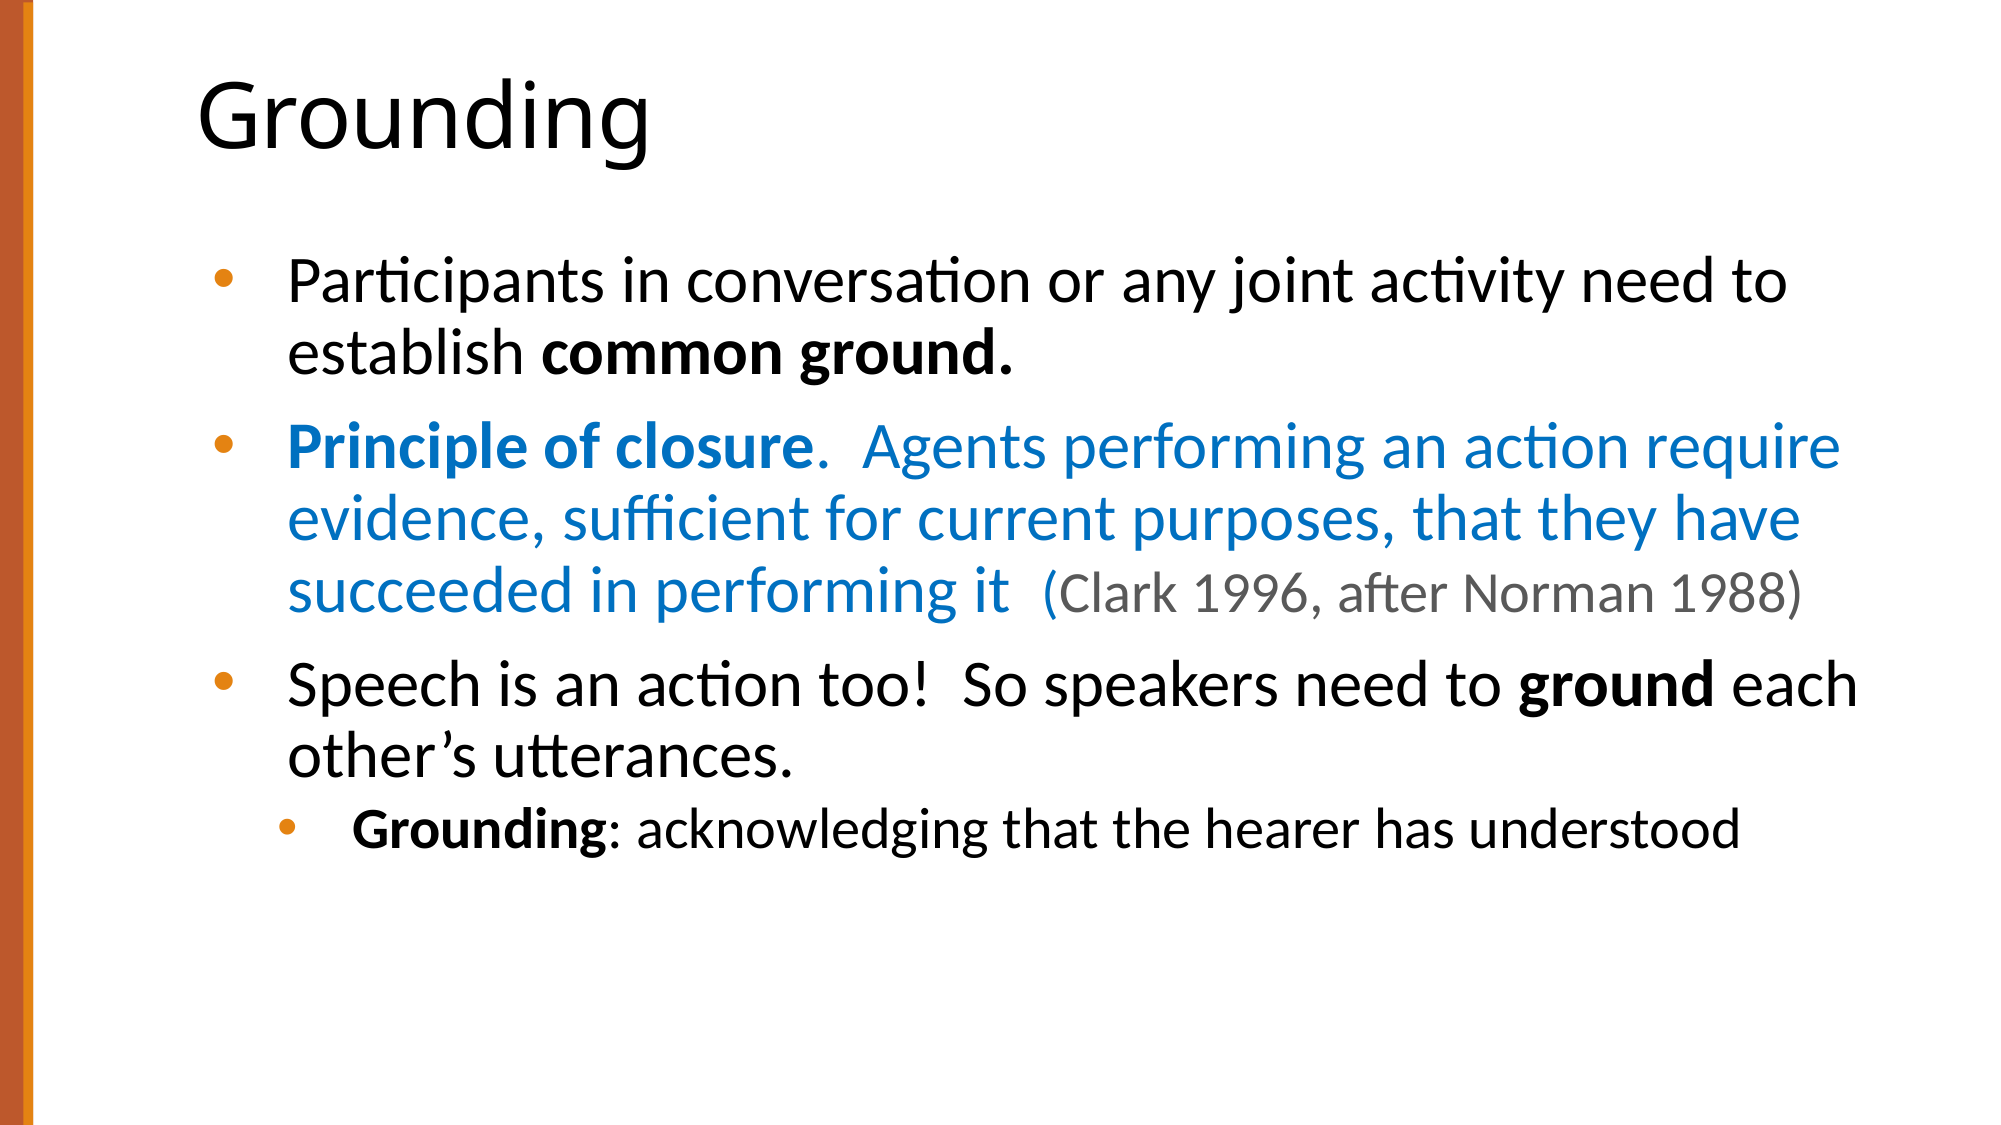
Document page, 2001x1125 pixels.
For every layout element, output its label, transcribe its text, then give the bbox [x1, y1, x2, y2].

list Participants in conversation or any joint activity need to establish common ground. Principle of closure. Agents performing an action require evidence, sufficient for current purposes, that they have succeeded in performing it (Clark 1996, after Norman 1988) Speech is an action too! So speakers need to ground each other’s utterances. Grounding: acknowledging that the hearer has understood [212, 237, 1888, 988]
title Grounding [180, 26, 1830, 175]
